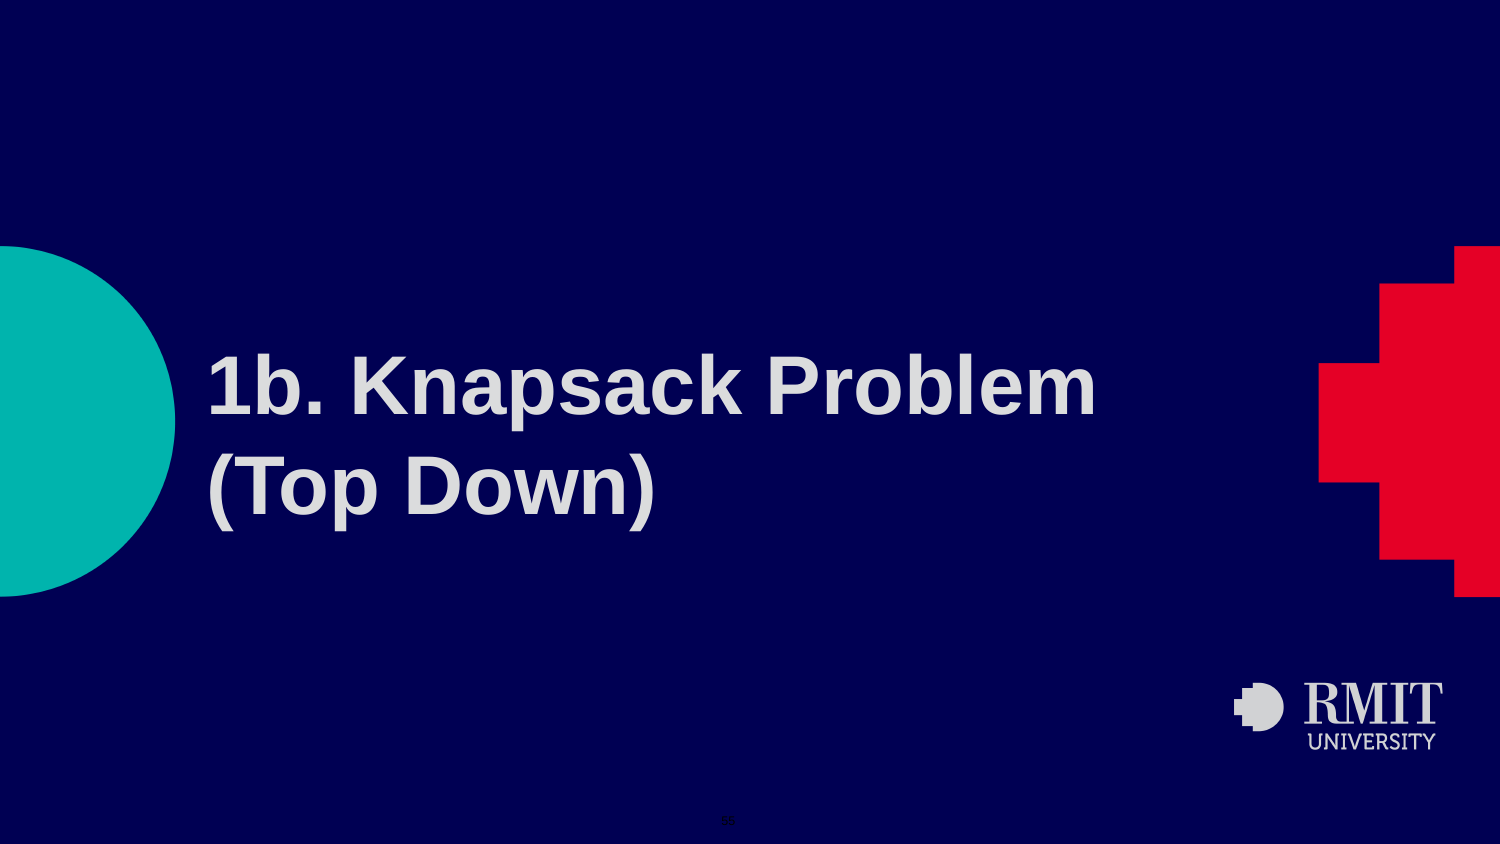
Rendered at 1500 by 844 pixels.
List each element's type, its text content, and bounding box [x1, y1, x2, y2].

title 1b. Knapsack Problem (Top Down) [191, 305, 1297, 539]
picture [0, 0, 1500, 844]
